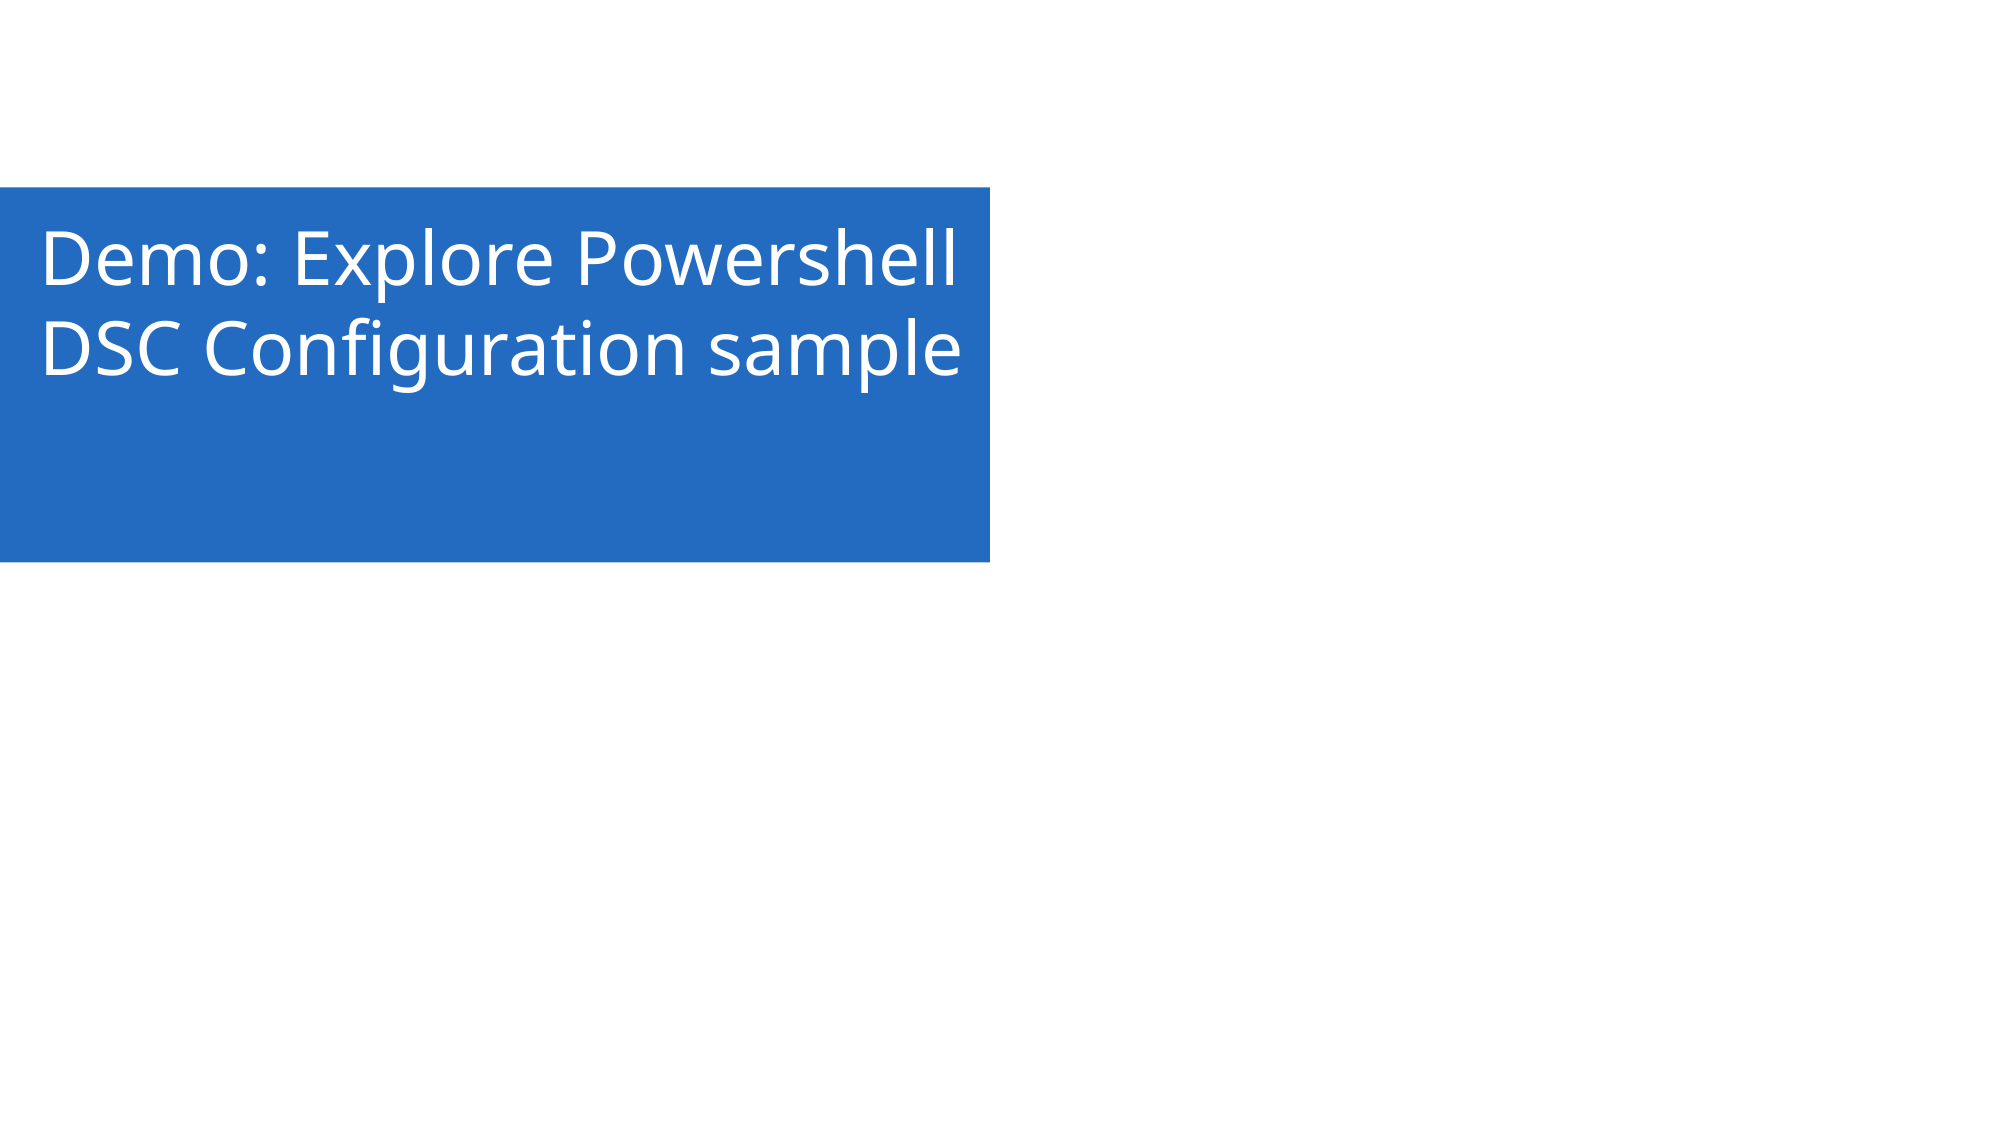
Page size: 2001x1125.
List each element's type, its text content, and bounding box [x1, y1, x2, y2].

list Demo: Explore Powershell DSC Configuration sample [0, 187, 990, 563]
